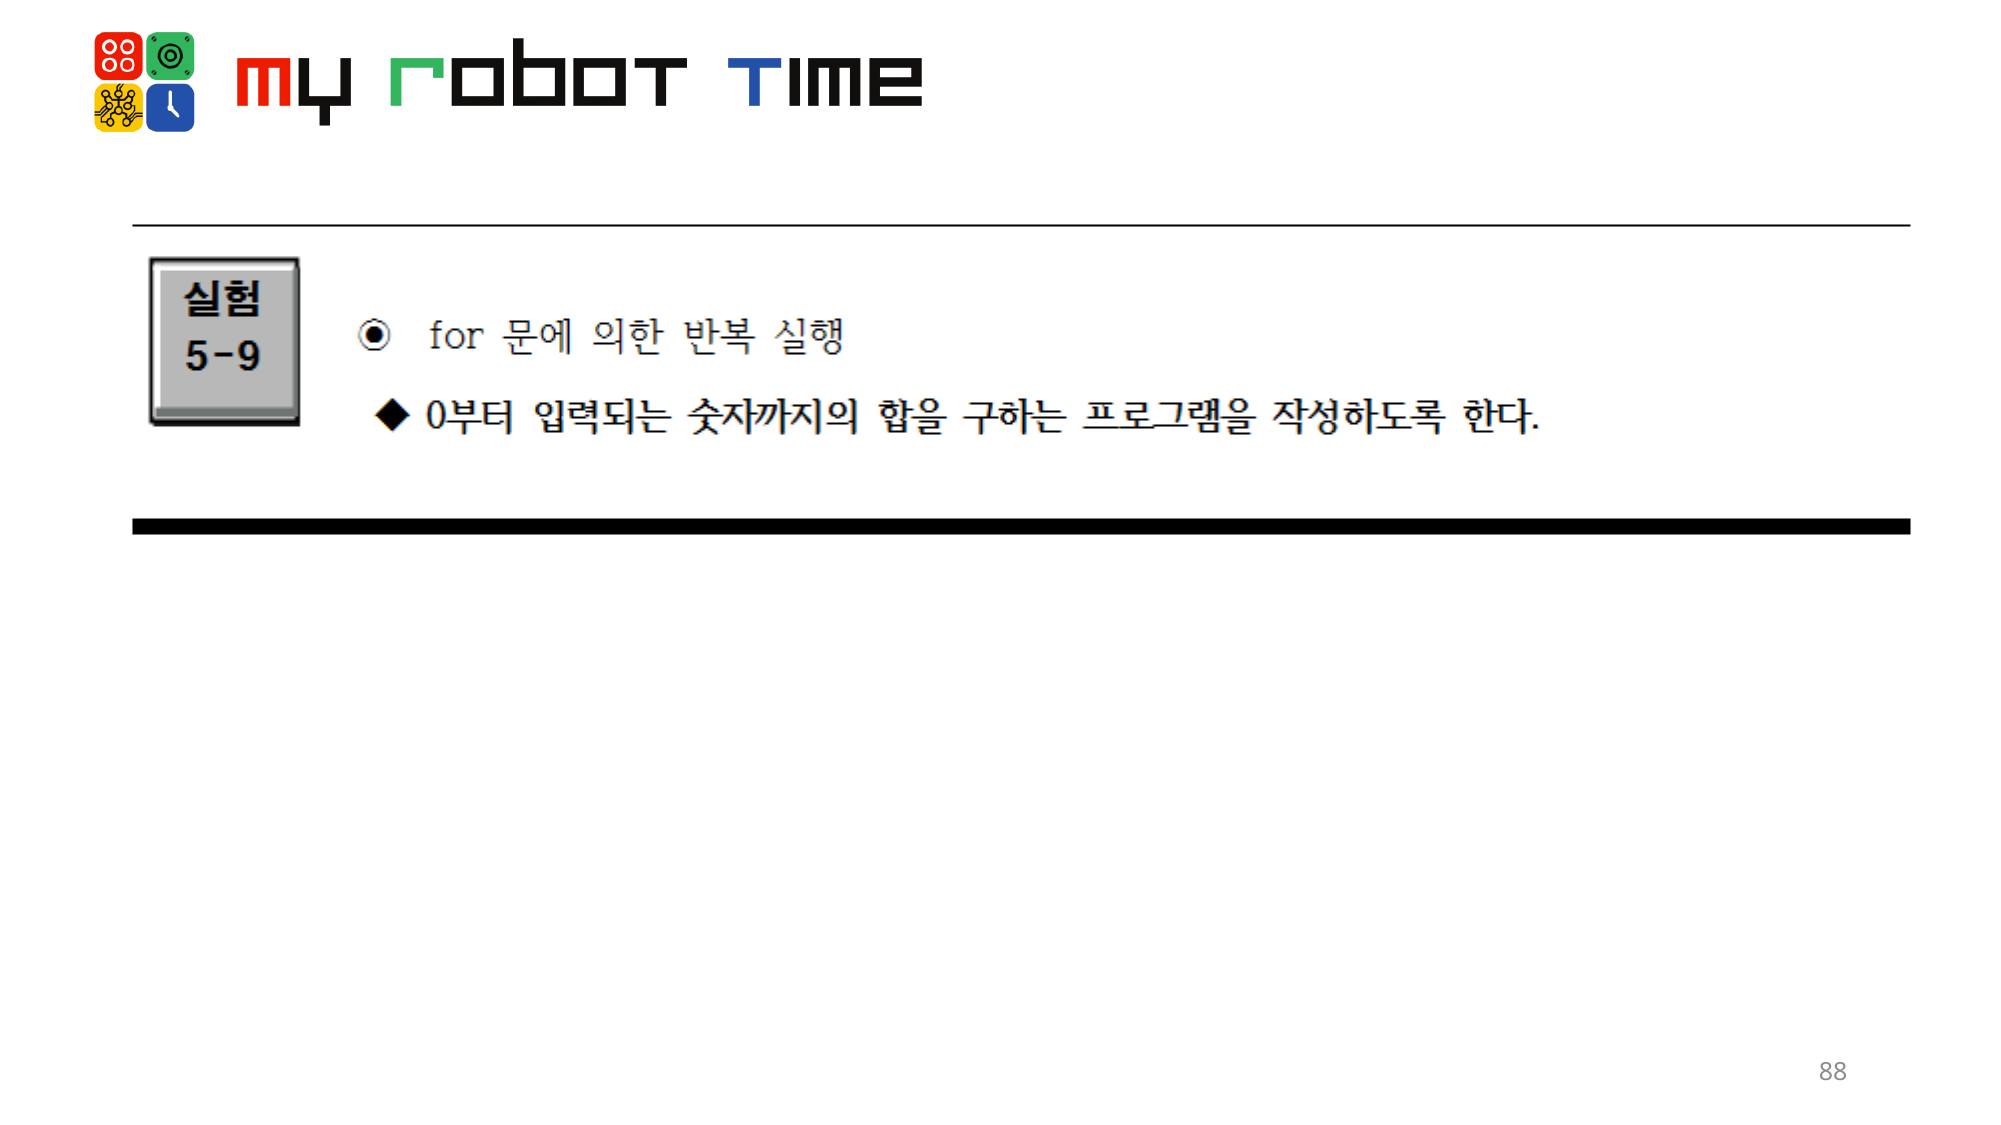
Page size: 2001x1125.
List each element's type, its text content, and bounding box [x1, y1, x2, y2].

slide_number 88 [1412, 1042, 1863, 1103]
picture [109, 195, 1925, 553]
picture [0, 0, 1016, 166]
